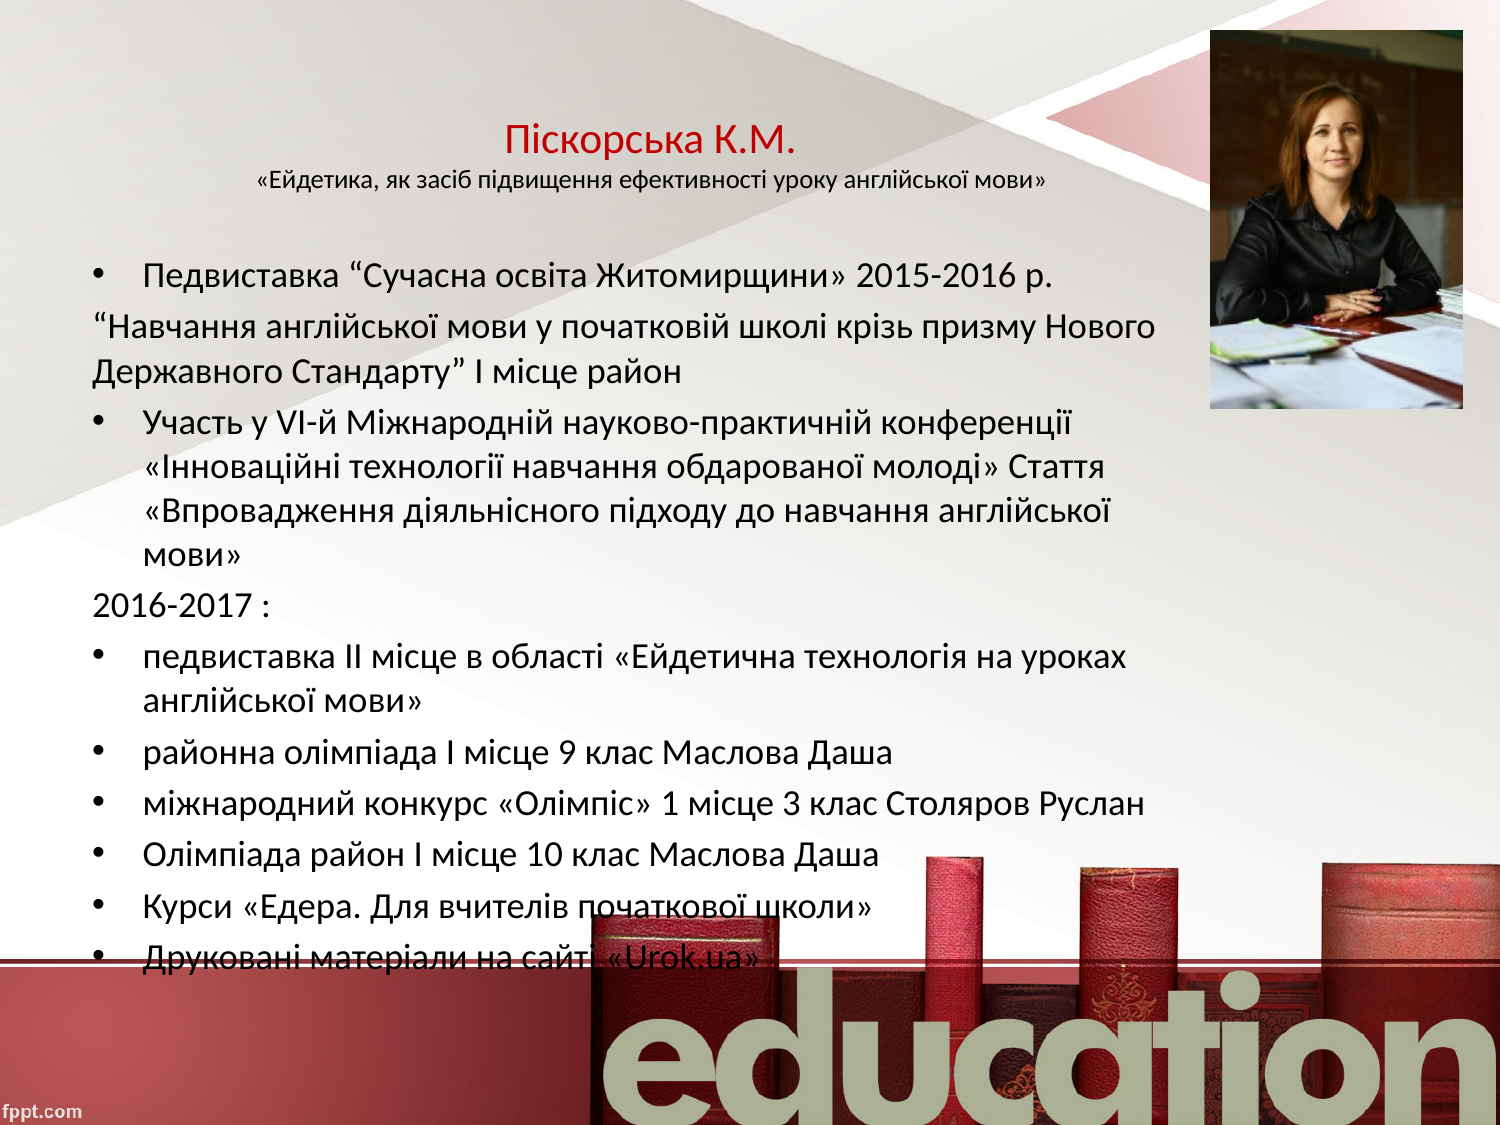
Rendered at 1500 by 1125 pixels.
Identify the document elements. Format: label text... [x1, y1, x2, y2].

list Педвиставка “Сучасна освіта Житомирщини» 2015-2016 р. “Навчання англійської мови у початковій школі крізь призму Нового Державного Стандарту” І місце район Участь у VI-й Міжнародній науково-практичній конференції «Інноваційні технології навчання обдарованої молоді» Стаття «Впровадження діяльнісного підходу до навчання англійської мови» 2016-2017 : педвиставка ІІ місце в області «Ейдетична технологія на уроках англійської мови» районна олімпіада І місце 9 клас Маслова Даша міжнародний конкурс «Олімпіс» 1 місце 3 клас Столяров Руслан Олімпіада район І місце 10 клас Маслова Даша Курси «Едера. Для вчителів початкової школи» Друковані матеріали на сайті «Urok.ua» [77, 243, 1176, 1033]
title Піскорська К.М. «Ейдетика, як засіб підвищення ефективності уроку англійської мови» [112, 101, 1190, 202]
picture [0, 0, 1500, 1125]
